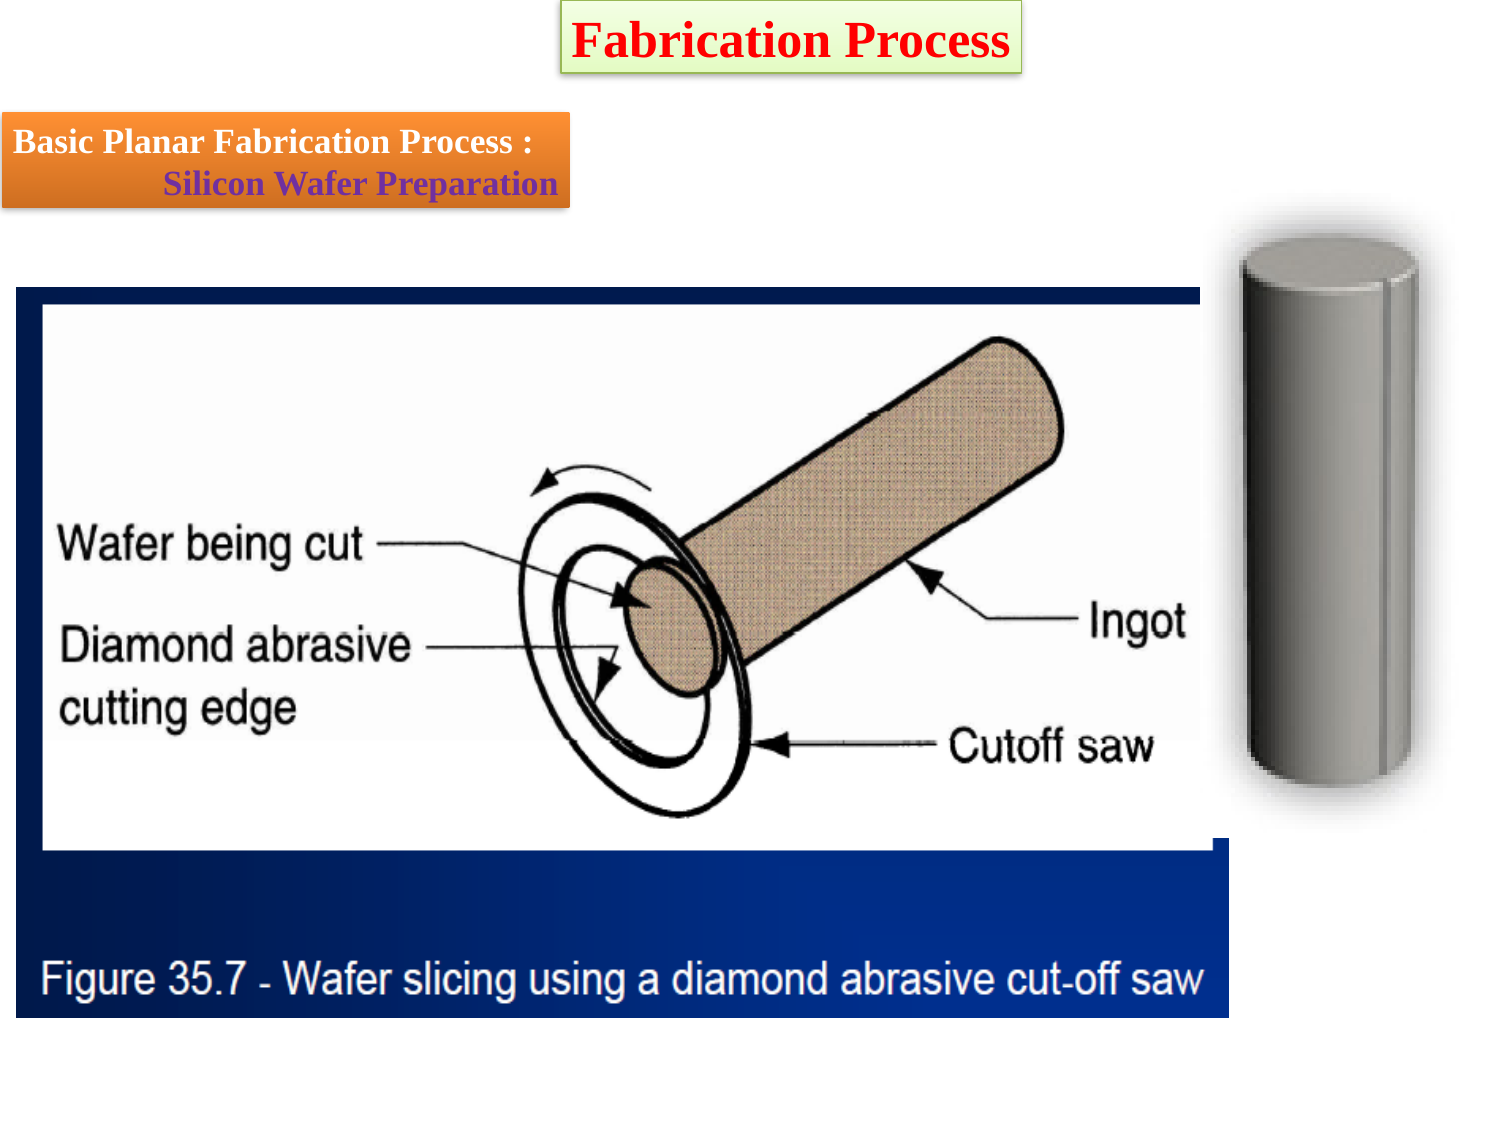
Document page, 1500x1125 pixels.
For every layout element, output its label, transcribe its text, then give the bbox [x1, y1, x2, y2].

text_box Basic Planar Fabrication Process : Silicon Wafer Preparation [2, 112, 570, 208]
text_box Fabrication Process [560, 0, 1022, 74]
picture [16, 189, 1459, 1019]
